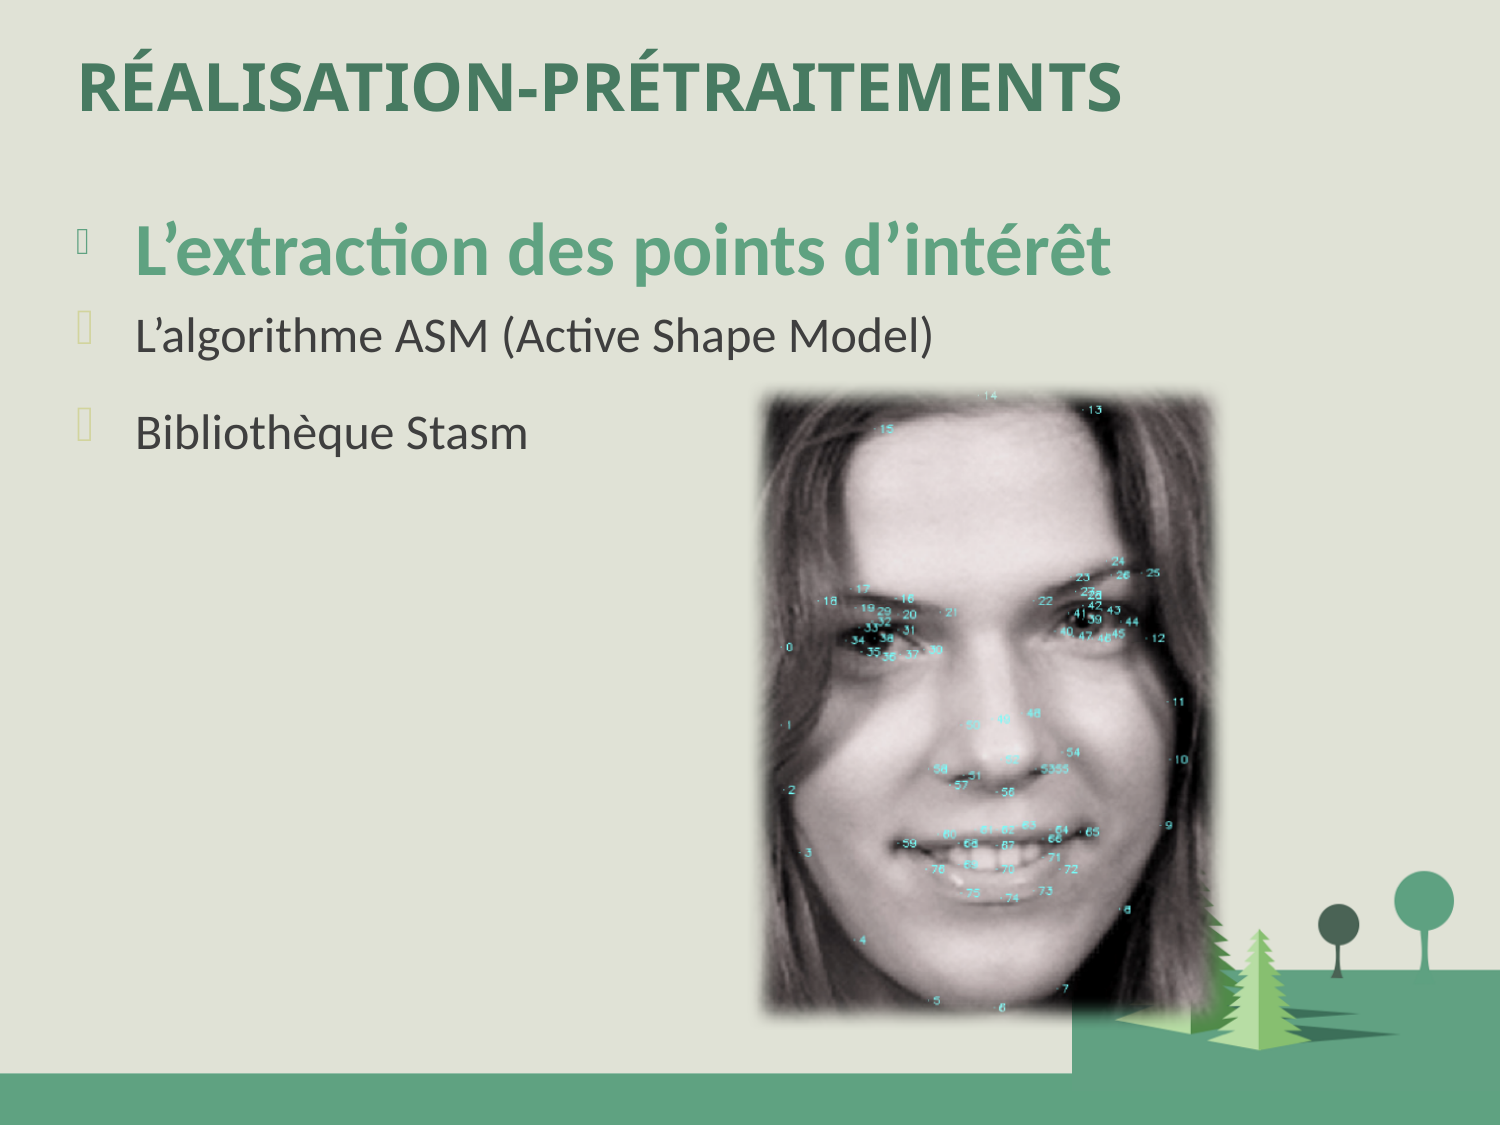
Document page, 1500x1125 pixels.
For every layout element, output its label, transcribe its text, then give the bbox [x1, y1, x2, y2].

picture [746, 379, 1500, 1091]
list L’extraction des points d’intérêt L’algorithme ASM (Active Shape Model) Bibliothèque Stasm [60, 183, 1445, 929]
title RÉALISATION-PRÉTRAITEMENTS [60, 29, 1445, 149]
